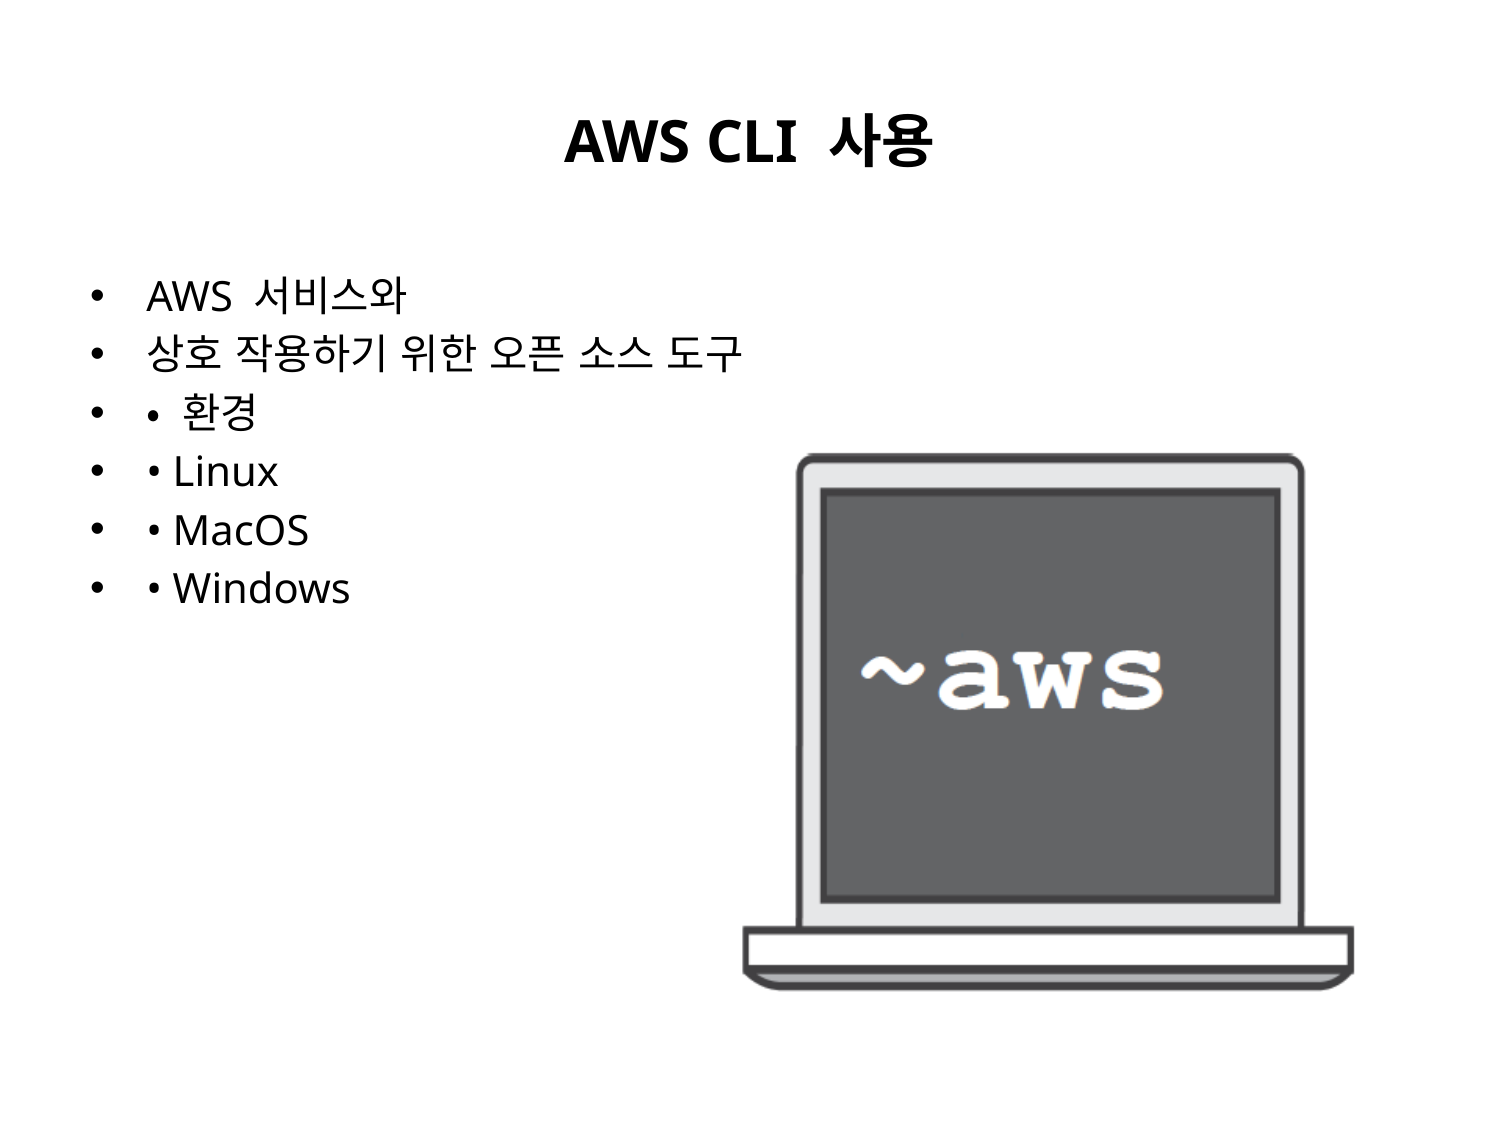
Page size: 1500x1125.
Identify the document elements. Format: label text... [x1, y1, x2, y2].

list AWS 서비스와 상호 작용하기 위한 오픈 소스 도구 • 환경 • Linux • MacOS • Windows [75, 262, 1425, 1005]
title AWS CLI 사용 [75, 45, 1425, 233]
picture [737, 444, 1359, 995]
